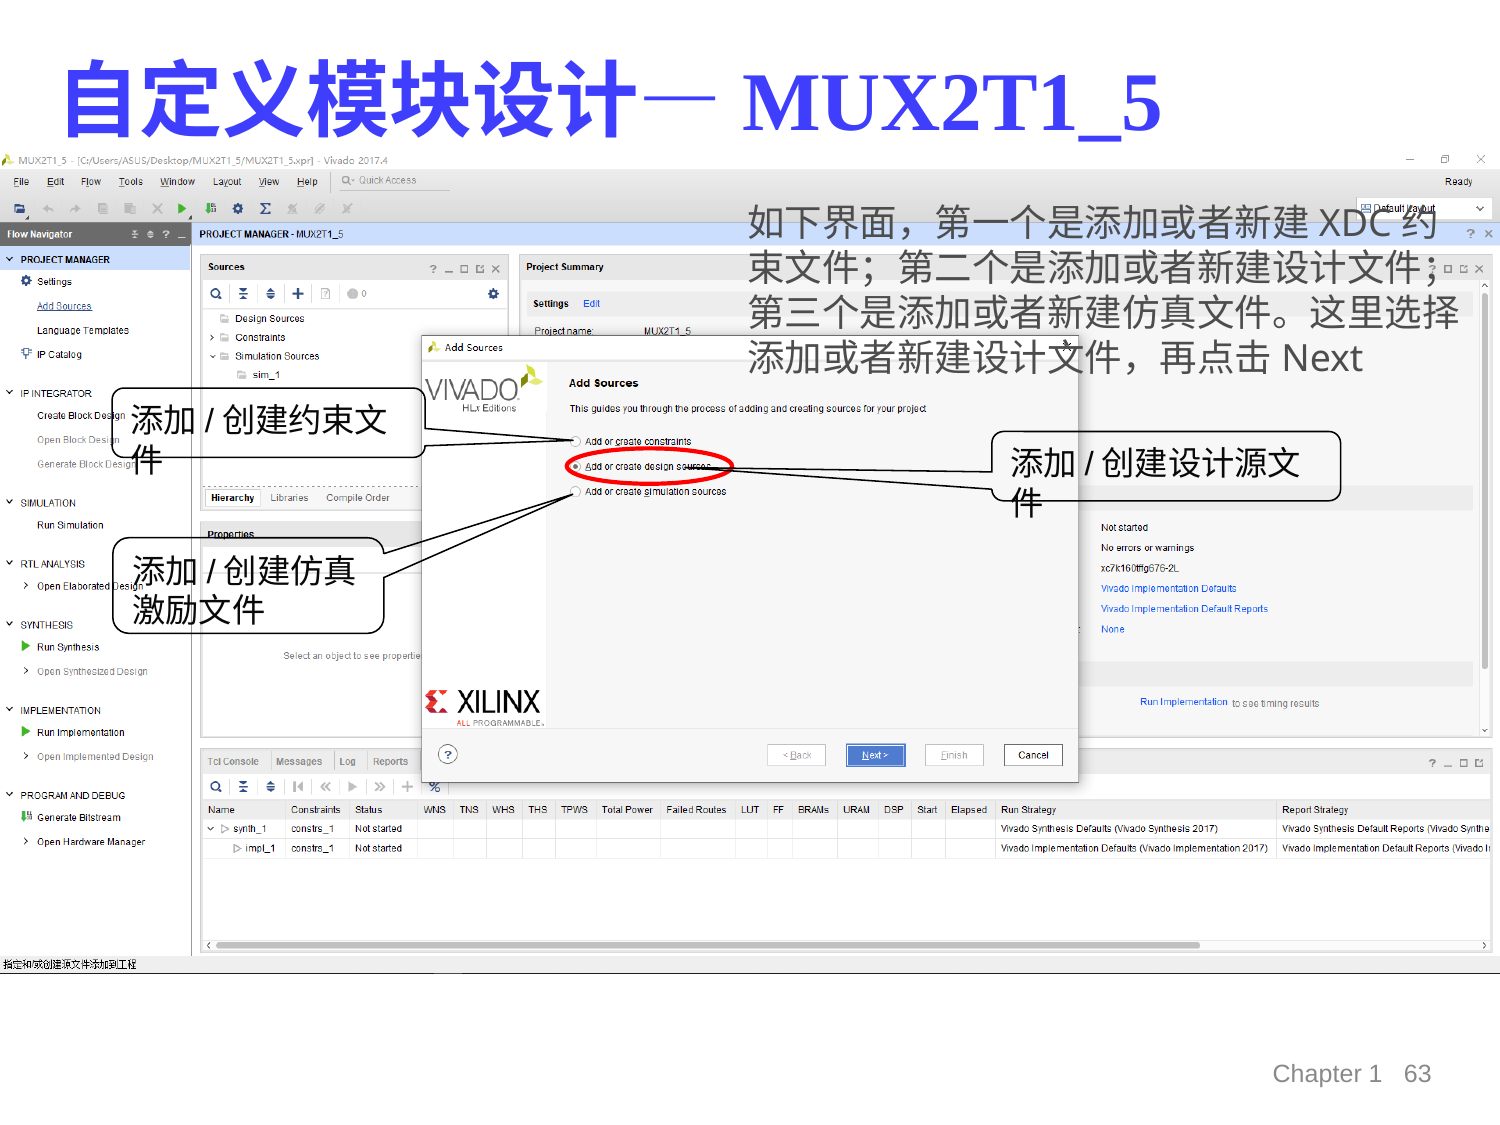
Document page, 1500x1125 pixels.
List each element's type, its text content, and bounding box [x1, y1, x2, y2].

slide_number Chapter 1 63 [1246, 1042, 1447, 1103]
picture [0, 151, 1500, 974]
title 自定义模块设计—MUX2T1_5 [41, 3, 1443, 149]
